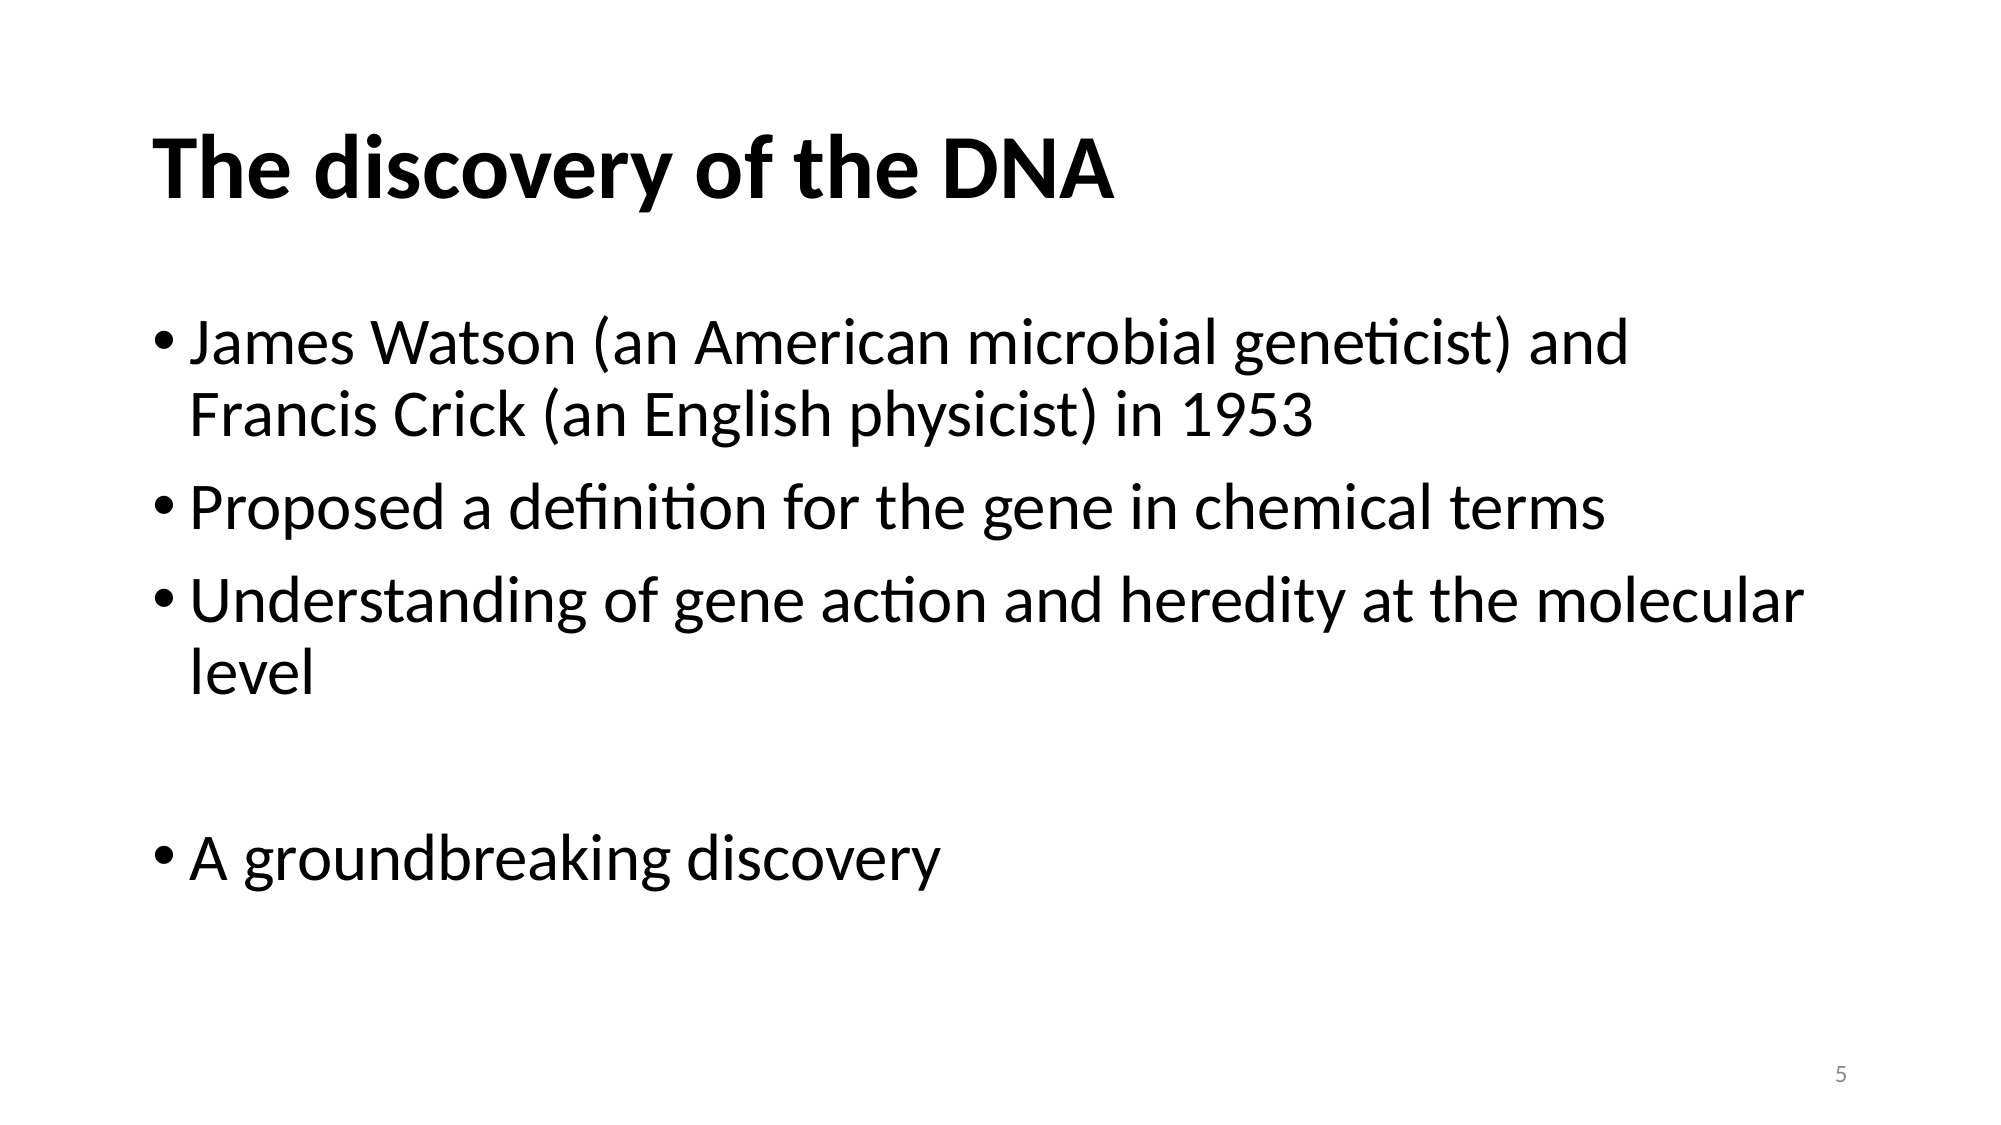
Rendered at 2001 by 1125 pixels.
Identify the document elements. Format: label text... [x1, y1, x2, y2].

title The discovery of the DNA [137, 59, 1863, 278]
list James Watson (an American microbial geneticist) and Francis Crick (an English physicist) in 1953 Proposed a definition for the gene in chemical terms Understanding of gene action and heredity at the molecular level A groundbreaking discovery [137, 299, 1863, 1014]
slide_number 5 [1412, 1042, 1863, 1103]
